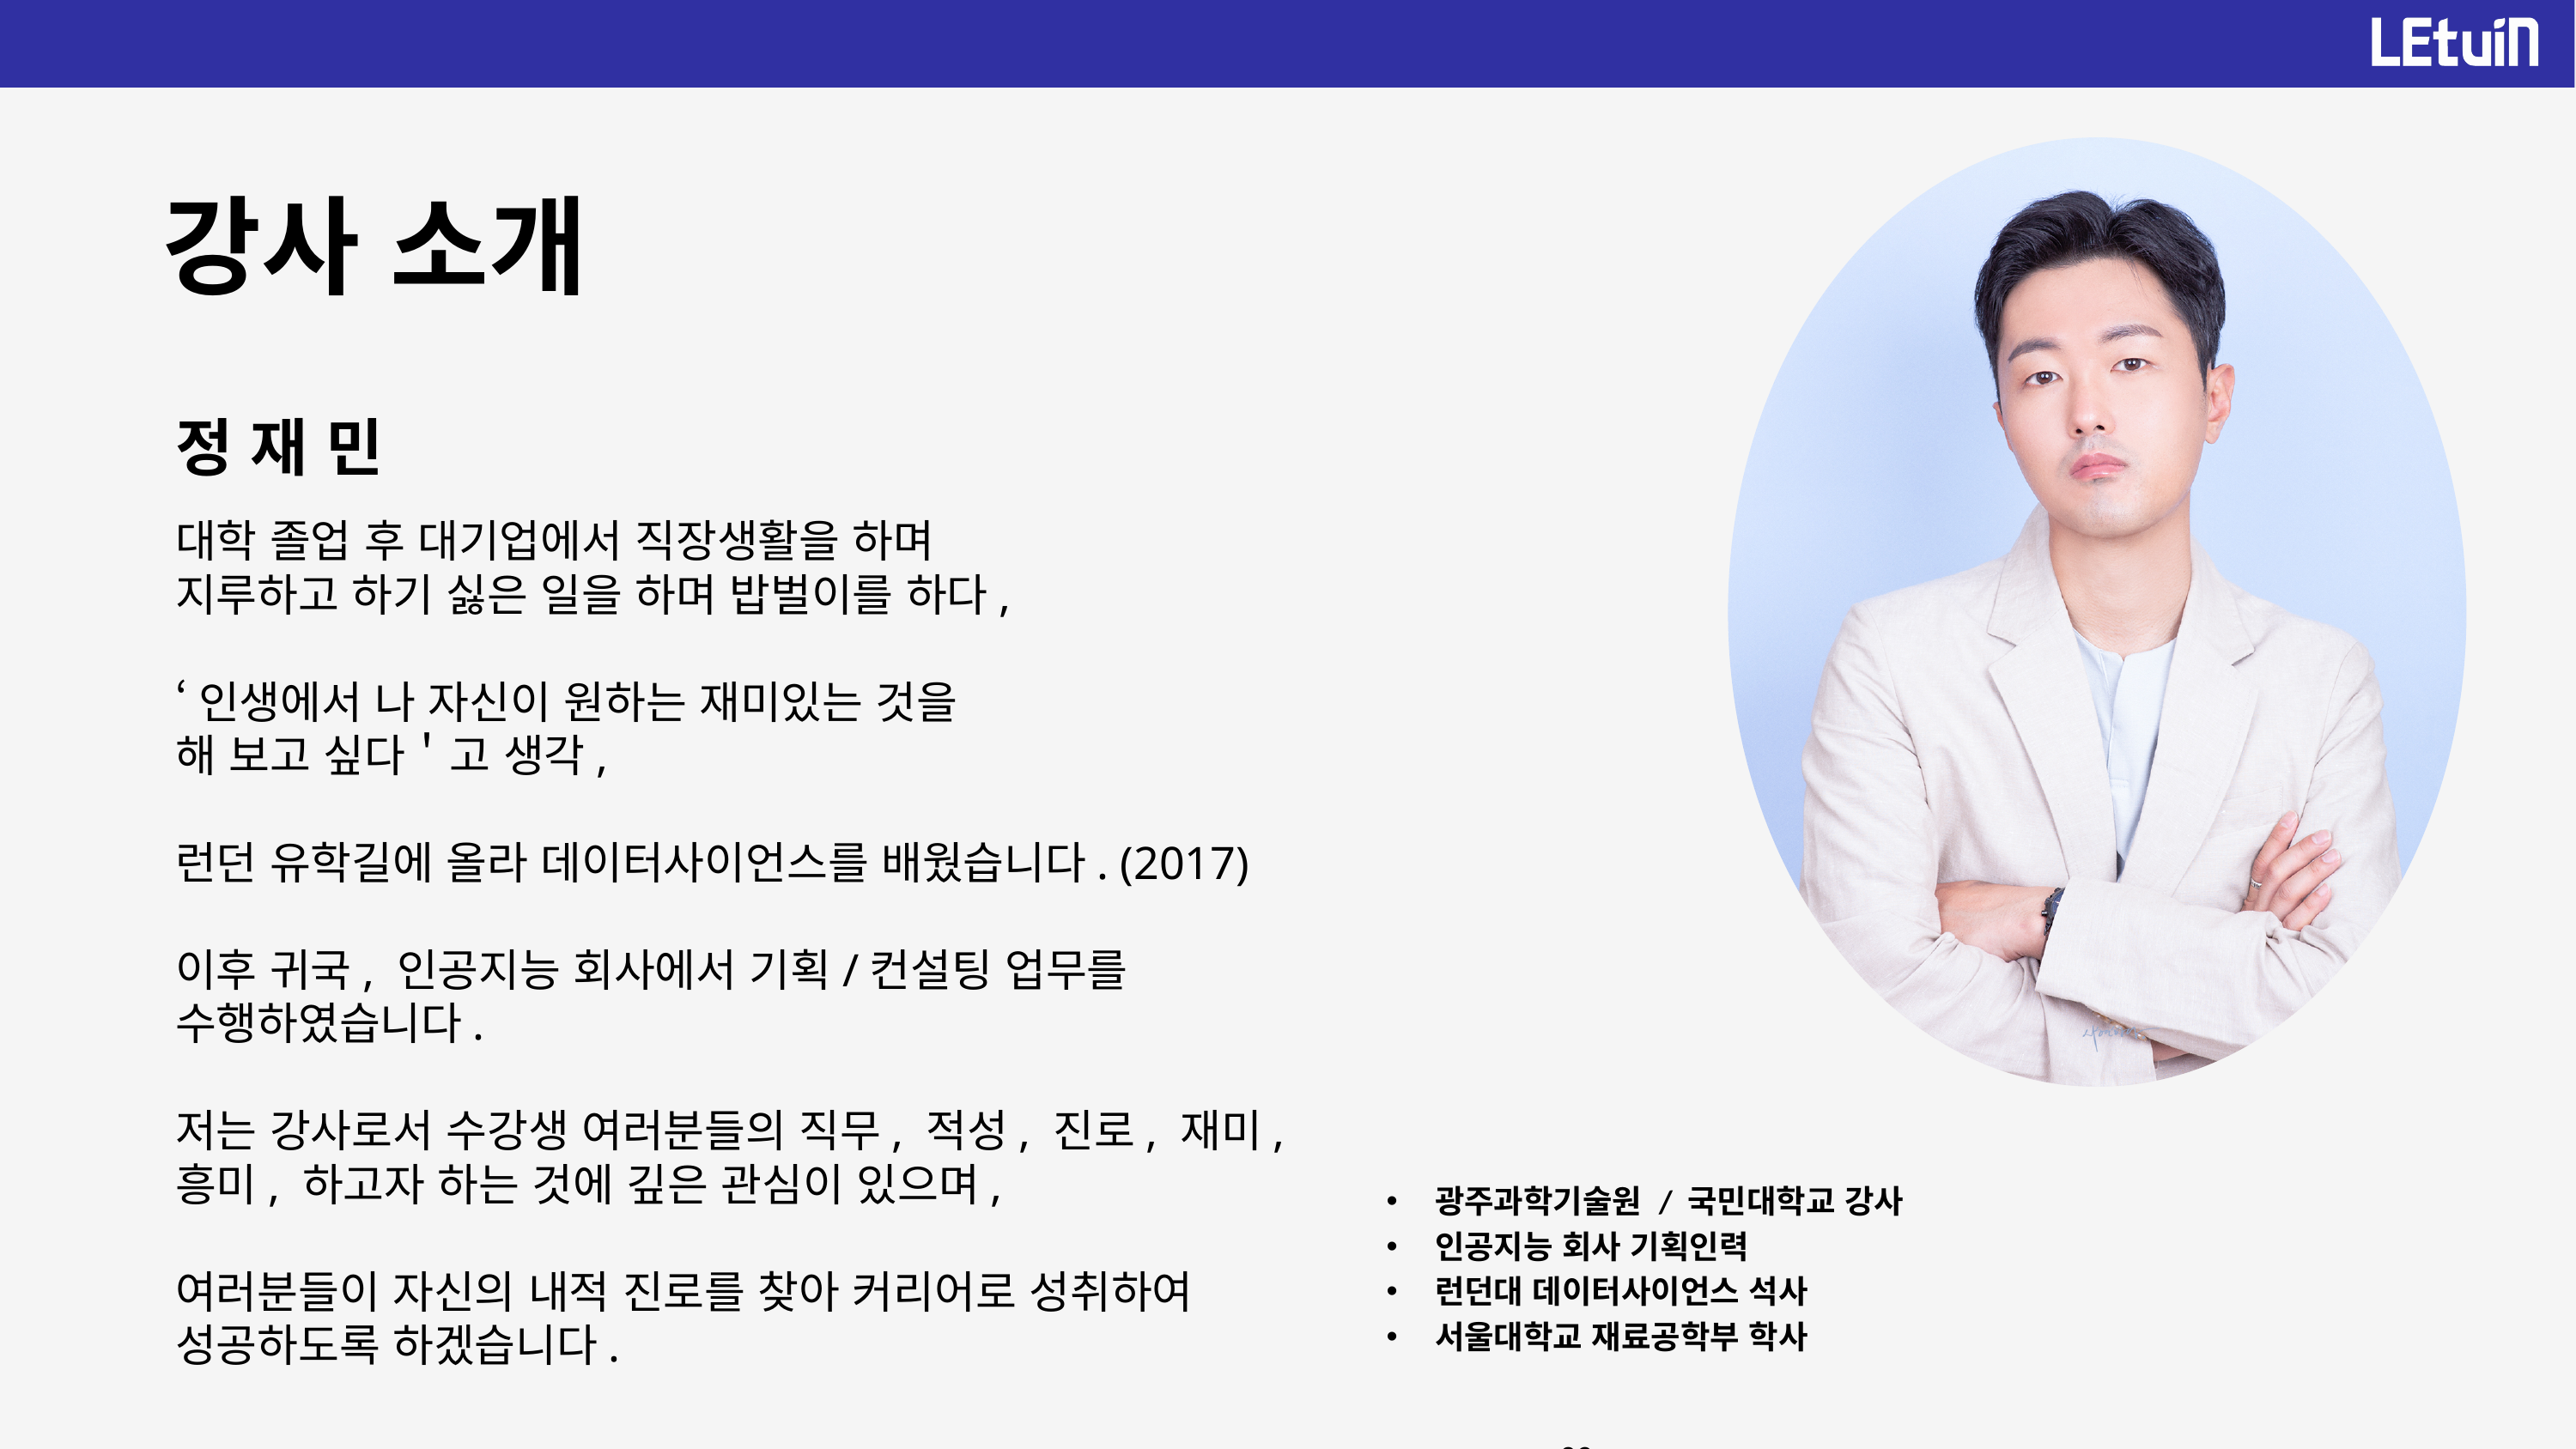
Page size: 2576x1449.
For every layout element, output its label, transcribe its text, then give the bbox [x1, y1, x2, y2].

text_box 대학 졸업 후 대기업에서 직장생활을 하며 지루하고 하기 싫은 일을 하며 밥벌이를 하다, ‘인생에서 나 자신이 원하는 재미있는 것을 해 보고 싶다＇고 생각, 런던 유학길에 올라 데이터사이언스를 배웠습니다. (2017) 이후 귀국, 인공지능 회사에서 기획/컨설팅 업무를 수행하였습니다. 저는 강사로서 수강생 여러분들의 직무, 적성, 진로, 재미, 흥미, 하고자 하는 것에 깊은 관심이 있으며, 여러분들이 자신의 내적 진로를 찾아 커리어로 성취하여 성공하도록 하겠습니다. [162, 506, 1346, 1431]
text_box 광주과학기술원 / 국민대학교 강사 인공지능 회사 기획인력 런던대 데이터사이언스 석사 서울대학교 재료공학부 학사 [1373, 1174, 2018, 1449]
text_box 강사 소개 [149, 173, 707, 314]
picture [1728, 136, 2467, 1088]
text_box 정 재 민 [162, 402, 719, 490]
picture [0, 0, 2576, 88]
